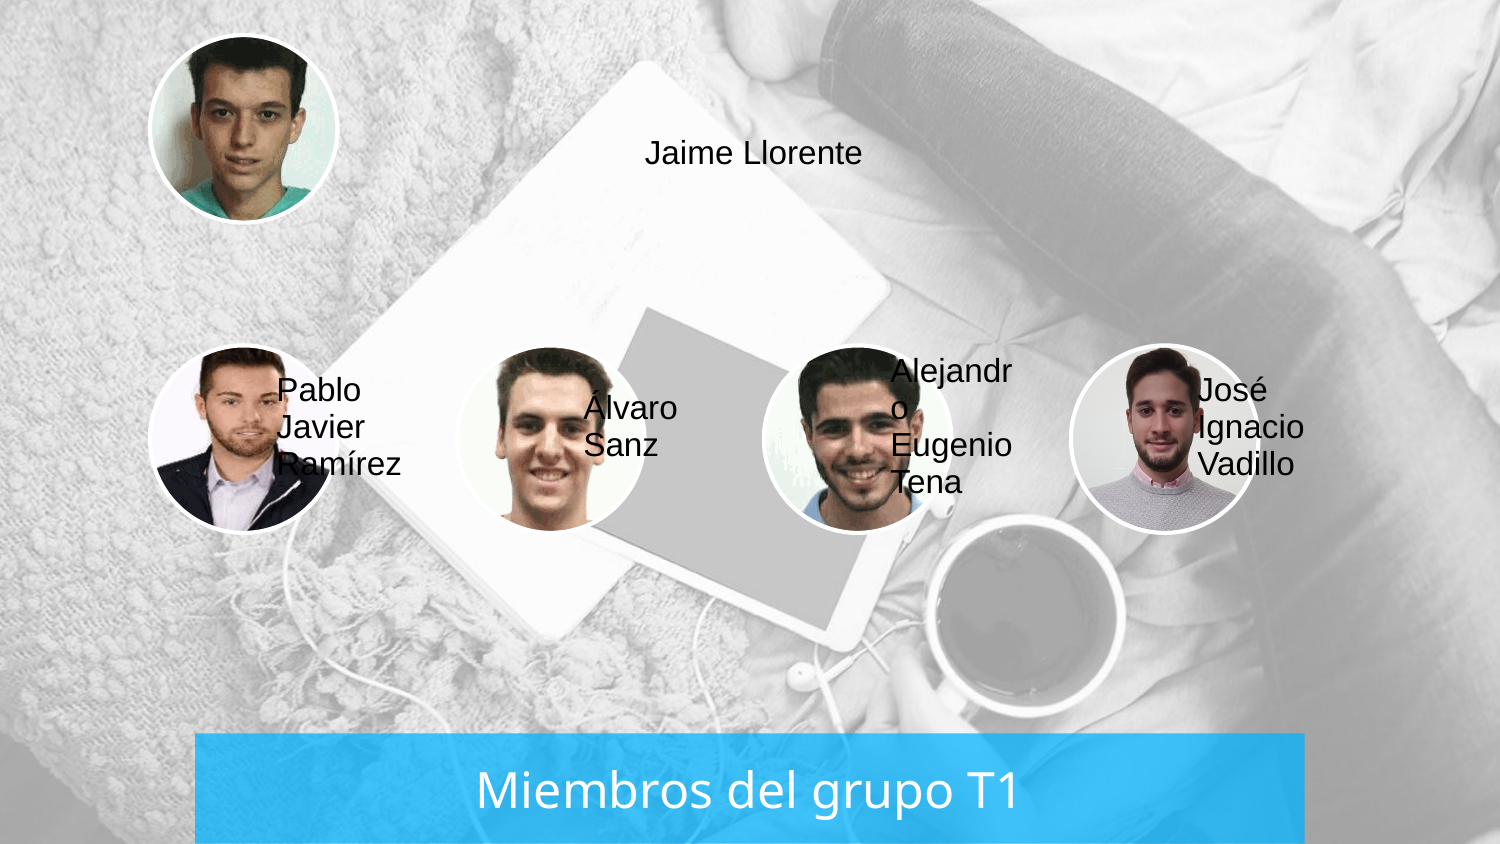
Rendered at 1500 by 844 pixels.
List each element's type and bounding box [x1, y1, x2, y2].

text_box [0, 0, 1500, 844]
